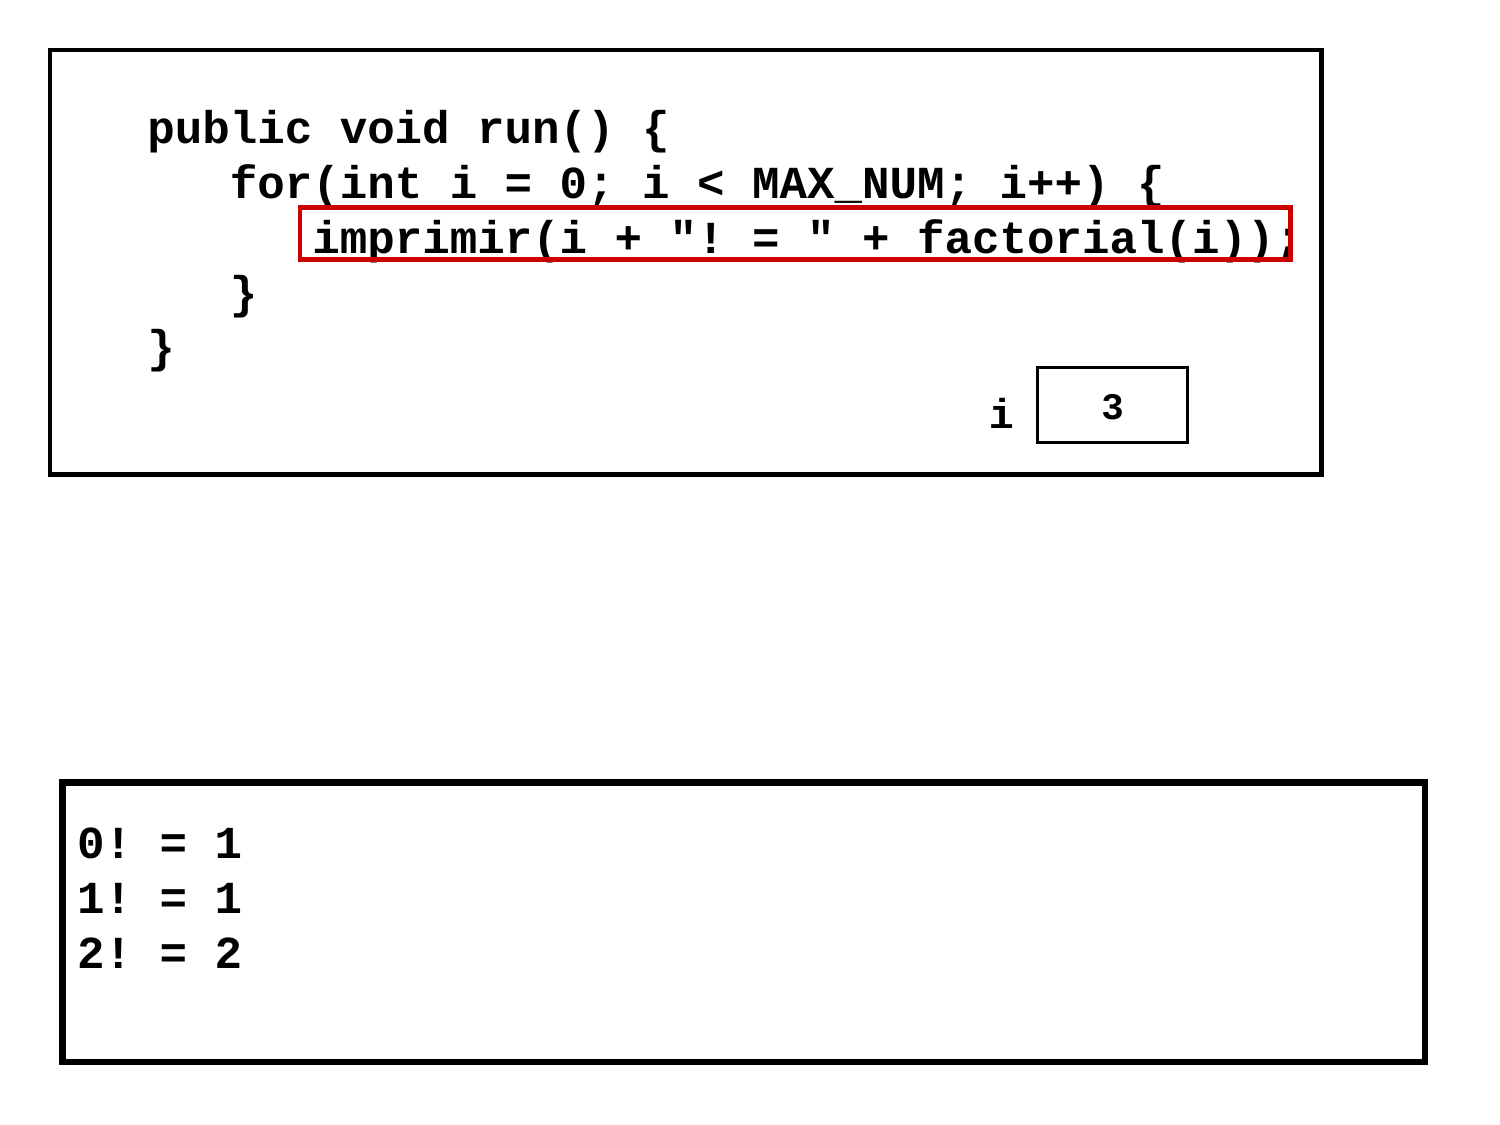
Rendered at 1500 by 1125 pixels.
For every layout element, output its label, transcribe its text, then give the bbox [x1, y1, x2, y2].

text_box i [974, 379, 1050, 445]
text_box [299, 207, 1291, 260]
text_box public void run() { for(int i = 0; i < MAX_NUM; i++) { imprimir(i + "! = " + factorial(i)); } } [49, 49, 1322, 475]
text_box 3 [1037, 367, 1188, 443]
text_box 0! = 1 1! = 1 2! = 2 [62, 782, 1425, 1063]
